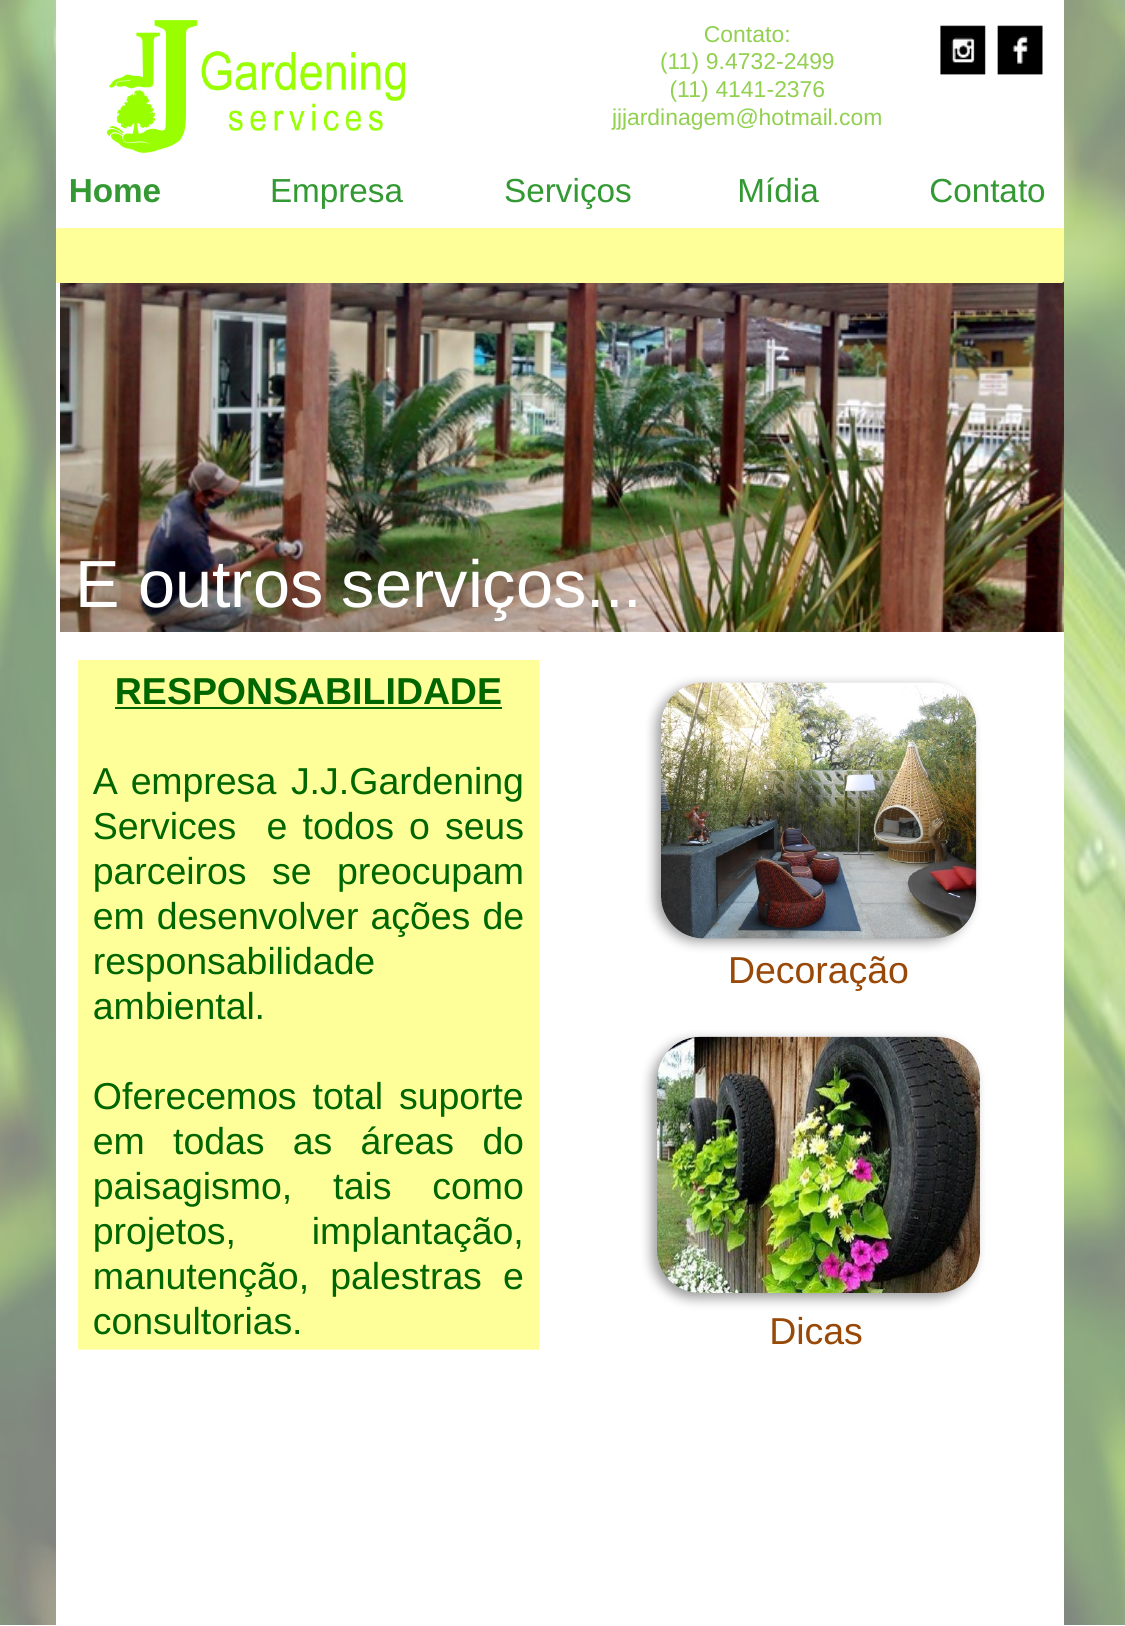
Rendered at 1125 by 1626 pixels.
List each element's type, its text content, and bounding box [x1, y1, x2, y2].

text_box Contato: (11) 9.4732-2499 (11) 4141-2376 jjjardinagem@hotmail.com [588, 12, 907, 137]
text_box Home [54, 161, 177, 217]
picture [927, 2, 1054, 104]
text_box Serviços [489, 161, 648, 217]
picture [59, 233, 1065, 632]
text_box Mídia [722, 161, 834, 217]
text_box [56, 637, 1064, 1625]
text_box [81, 20, 406, 162]
text_box [56, 0, 1064, 228]
text_box [56, 228, 1064, 235]
text_box Empresa [255, 161, 418, 217]
text_box Contato [914, 161, 1061, 217]
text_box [660, 682, 977, 1000]
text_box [656, 1036, 981, 1361]
text_box RESPONSABILIDADE A empresa J.J.Gardening Services e todos o seus parceiros se preocupam em desenvolver ações de responsabilidade ambiental. Oferecemos total suporte em todas as áreas do paisagismo, tais como projetos, implantação, manutenção, palestras e consultorias. [78, 660, 539, 1350]
